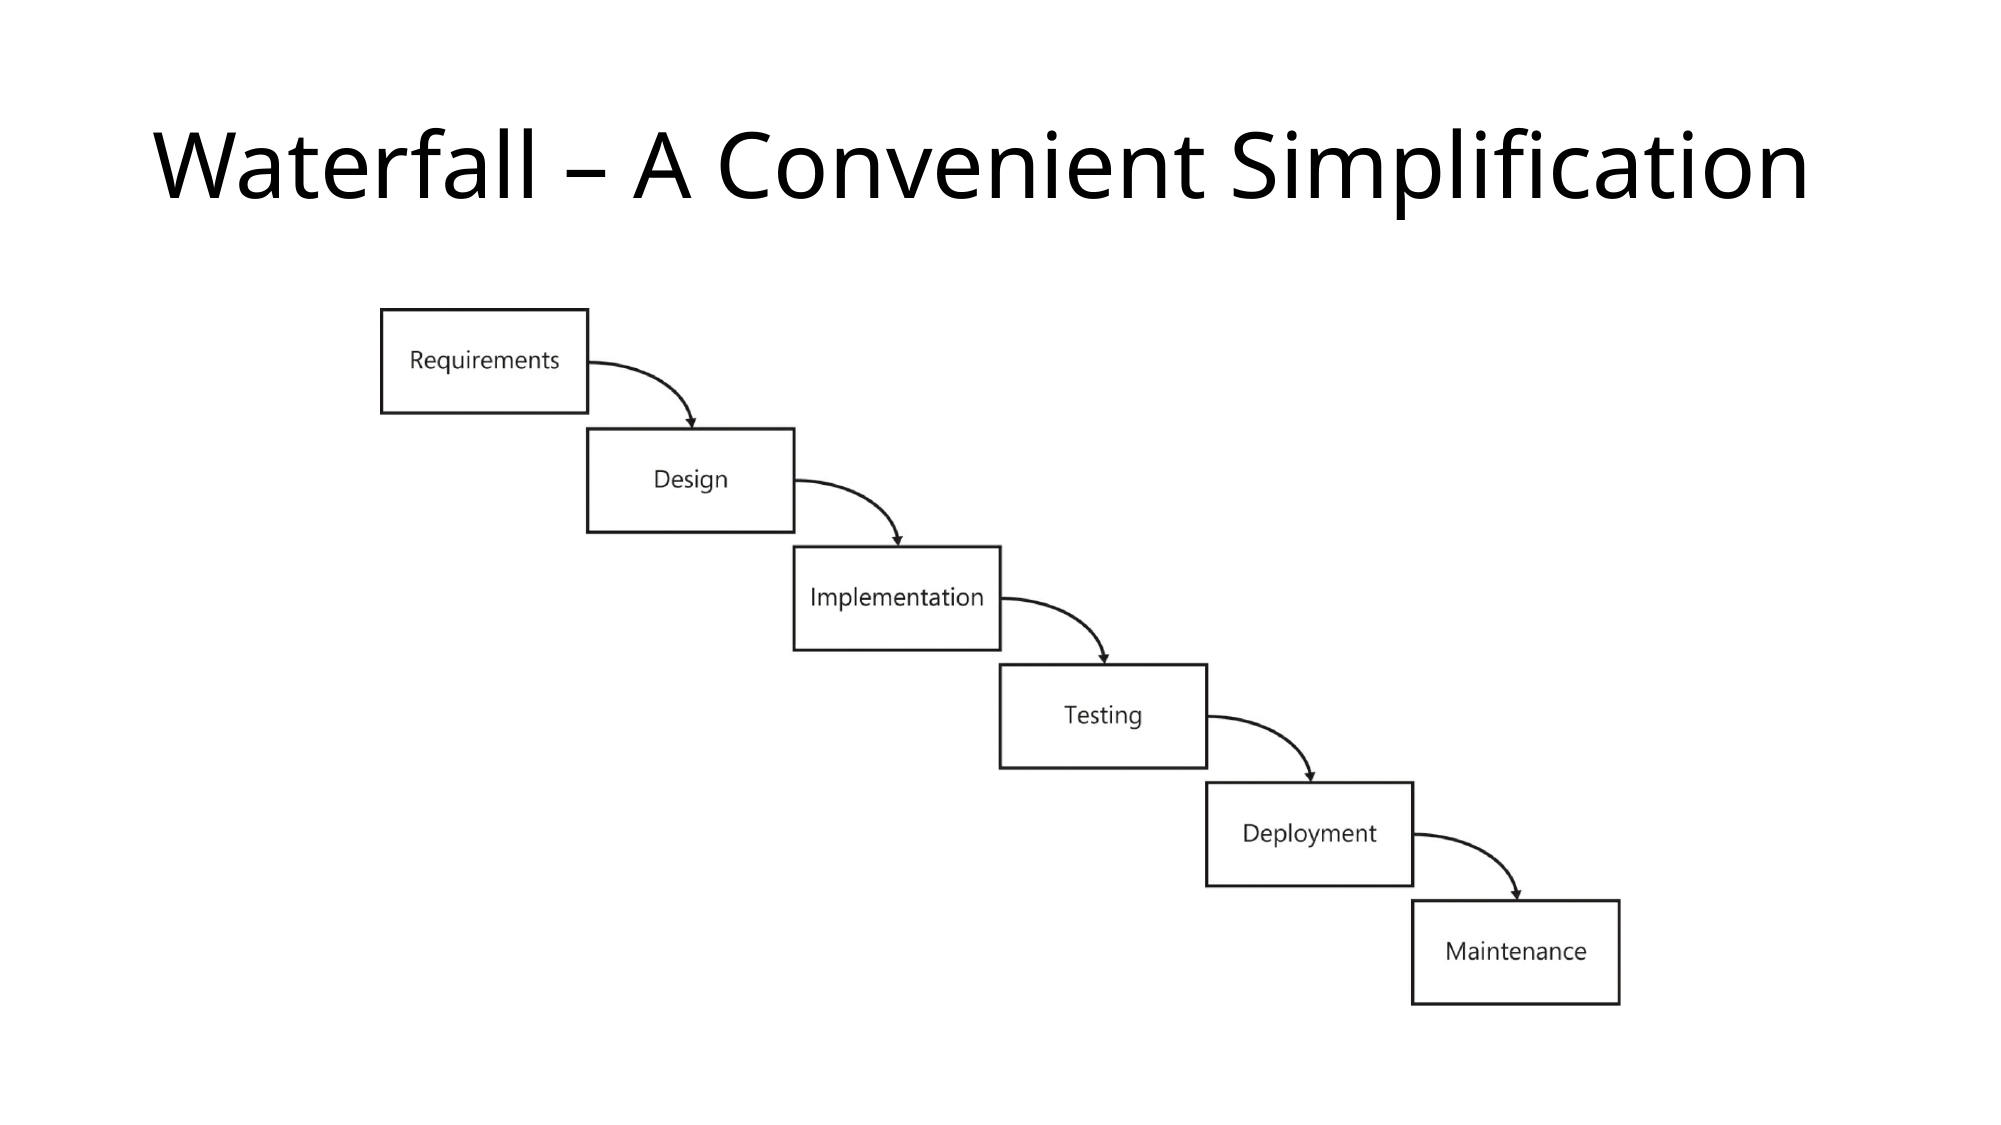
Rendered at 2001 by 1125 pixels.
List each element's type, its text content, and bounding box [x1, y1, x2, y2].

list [371, 299, 1629, 1014]
title Waterfall – A Convenient Simplification [137, 59, 1863, 278]
